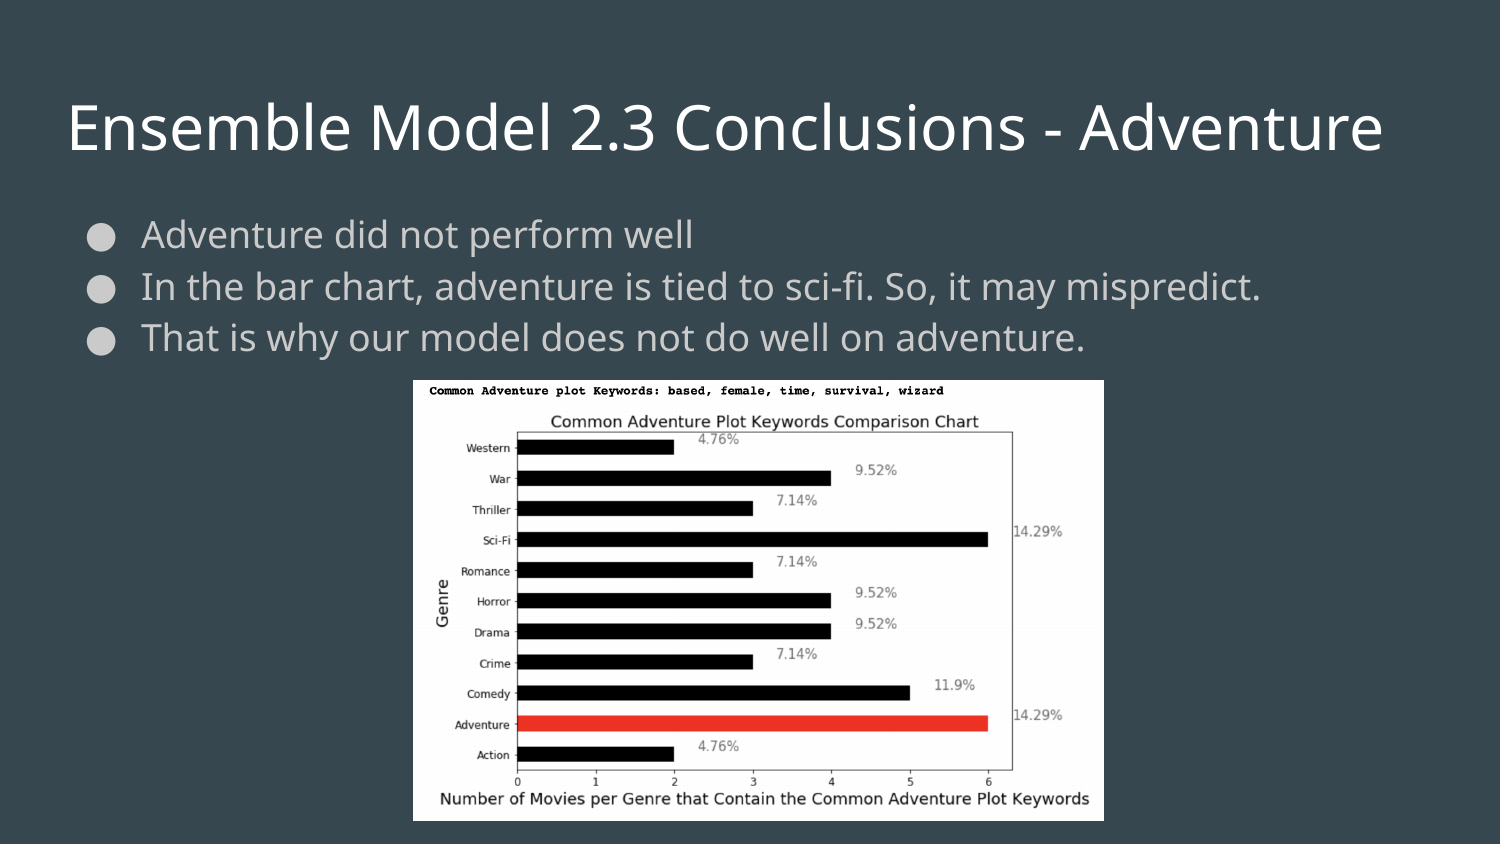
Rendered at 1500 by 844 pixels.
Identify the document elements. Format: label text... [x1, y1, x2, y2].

title Ensemble Model 2.3 Conclusions - Adventure [51, 72, 1449, 167]
list Adventure did not perform well In the bar chart, adventure is tied to sci-fi. So, it may mispredict. That is why our model does not do well on adventure. [51, 189, 1449, 750]
picture [413, 380, 1104, 822]
